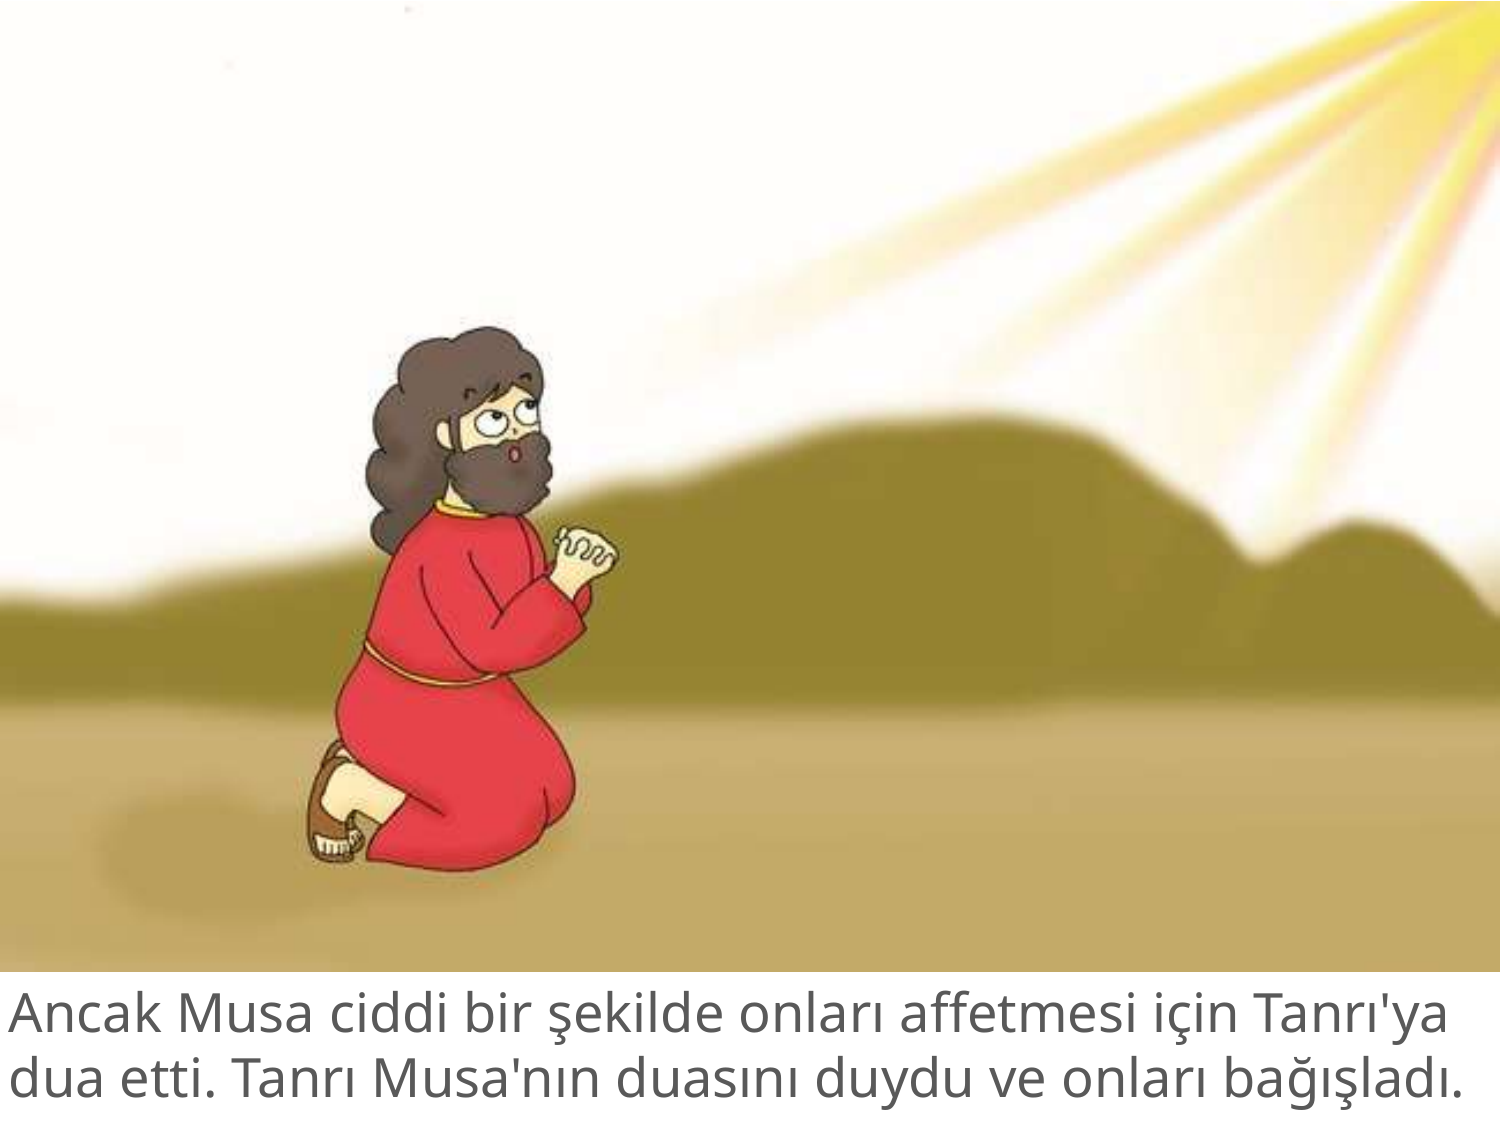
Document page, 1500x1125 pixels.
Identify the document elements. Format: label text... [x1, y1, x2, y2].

text_box Ancak Musa ciddi bir şekilde onları affetmesi için Tanrı'ya dua etti. Tanrı Musa'nın duasını duydu ve onları bağışladı. [0, 979, 1500, 1116]
picture [0, 0, 1500, 972]
